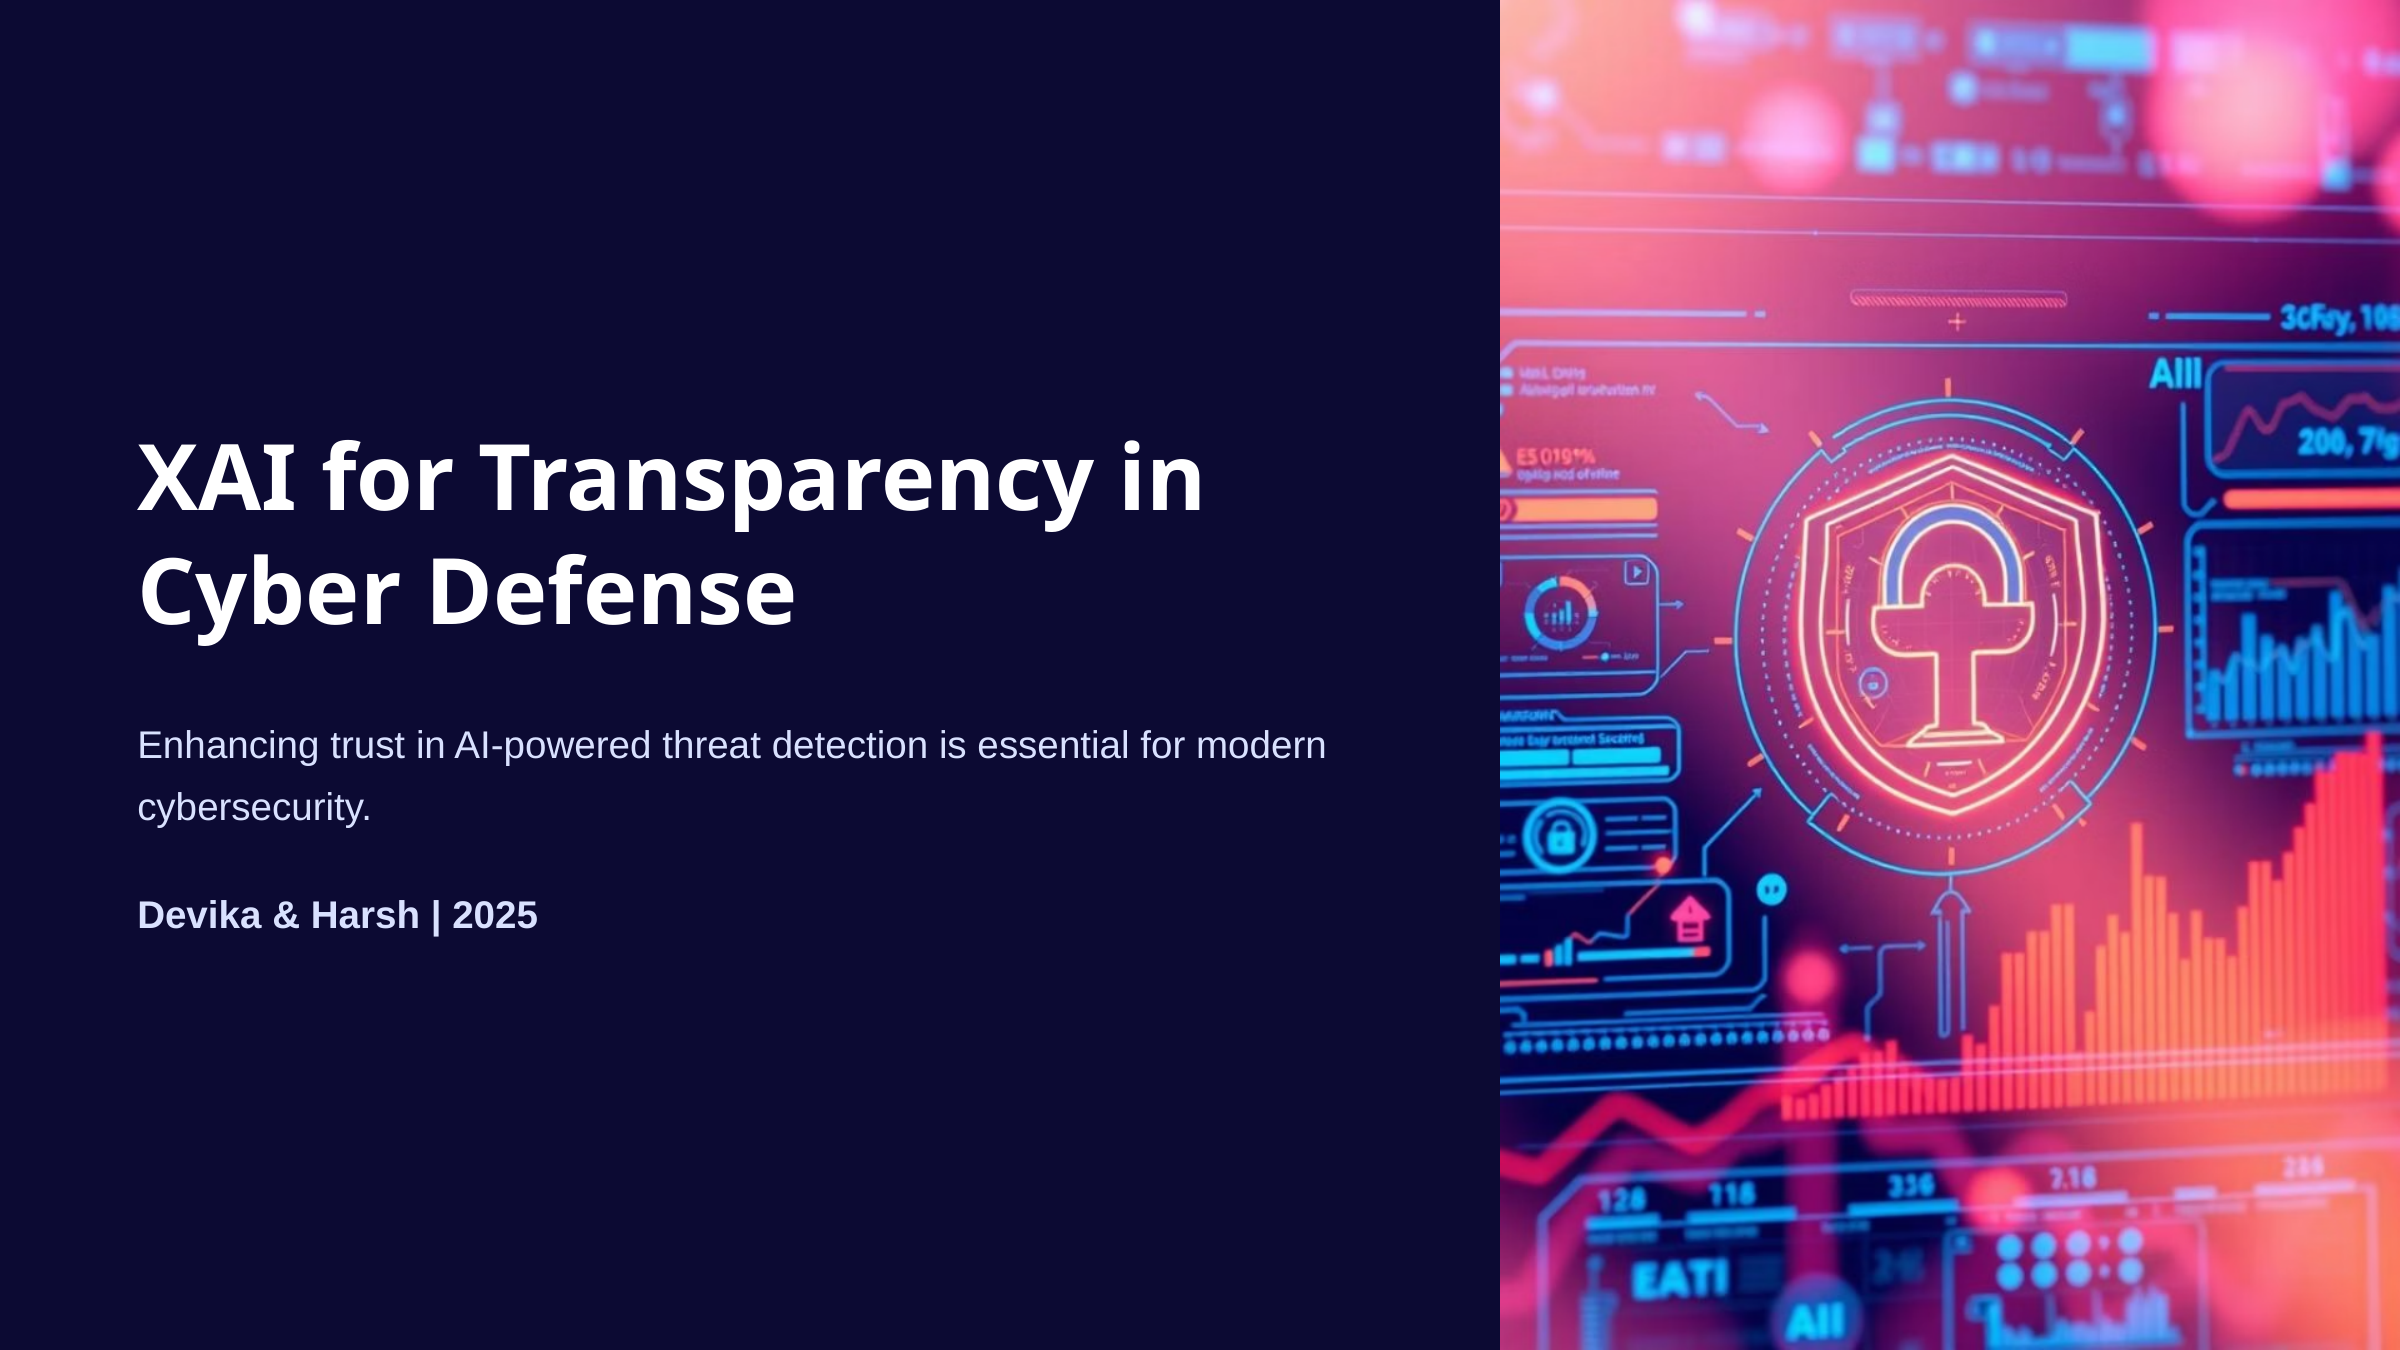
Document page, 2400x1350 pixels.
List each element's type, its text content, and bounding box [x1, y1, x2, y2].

text_box XAI for Transparency in Cyber Defense [137, 413, 1363, 645]
text_box Devika & Harsh | 2025 [137, 873, 1363, 937]
picture [1499, 0, 2400, 1350]
text_box Enhancing trust in AI-powered threat detection is essential for modern cybersecurity. [137, 703, 1363, 830]
